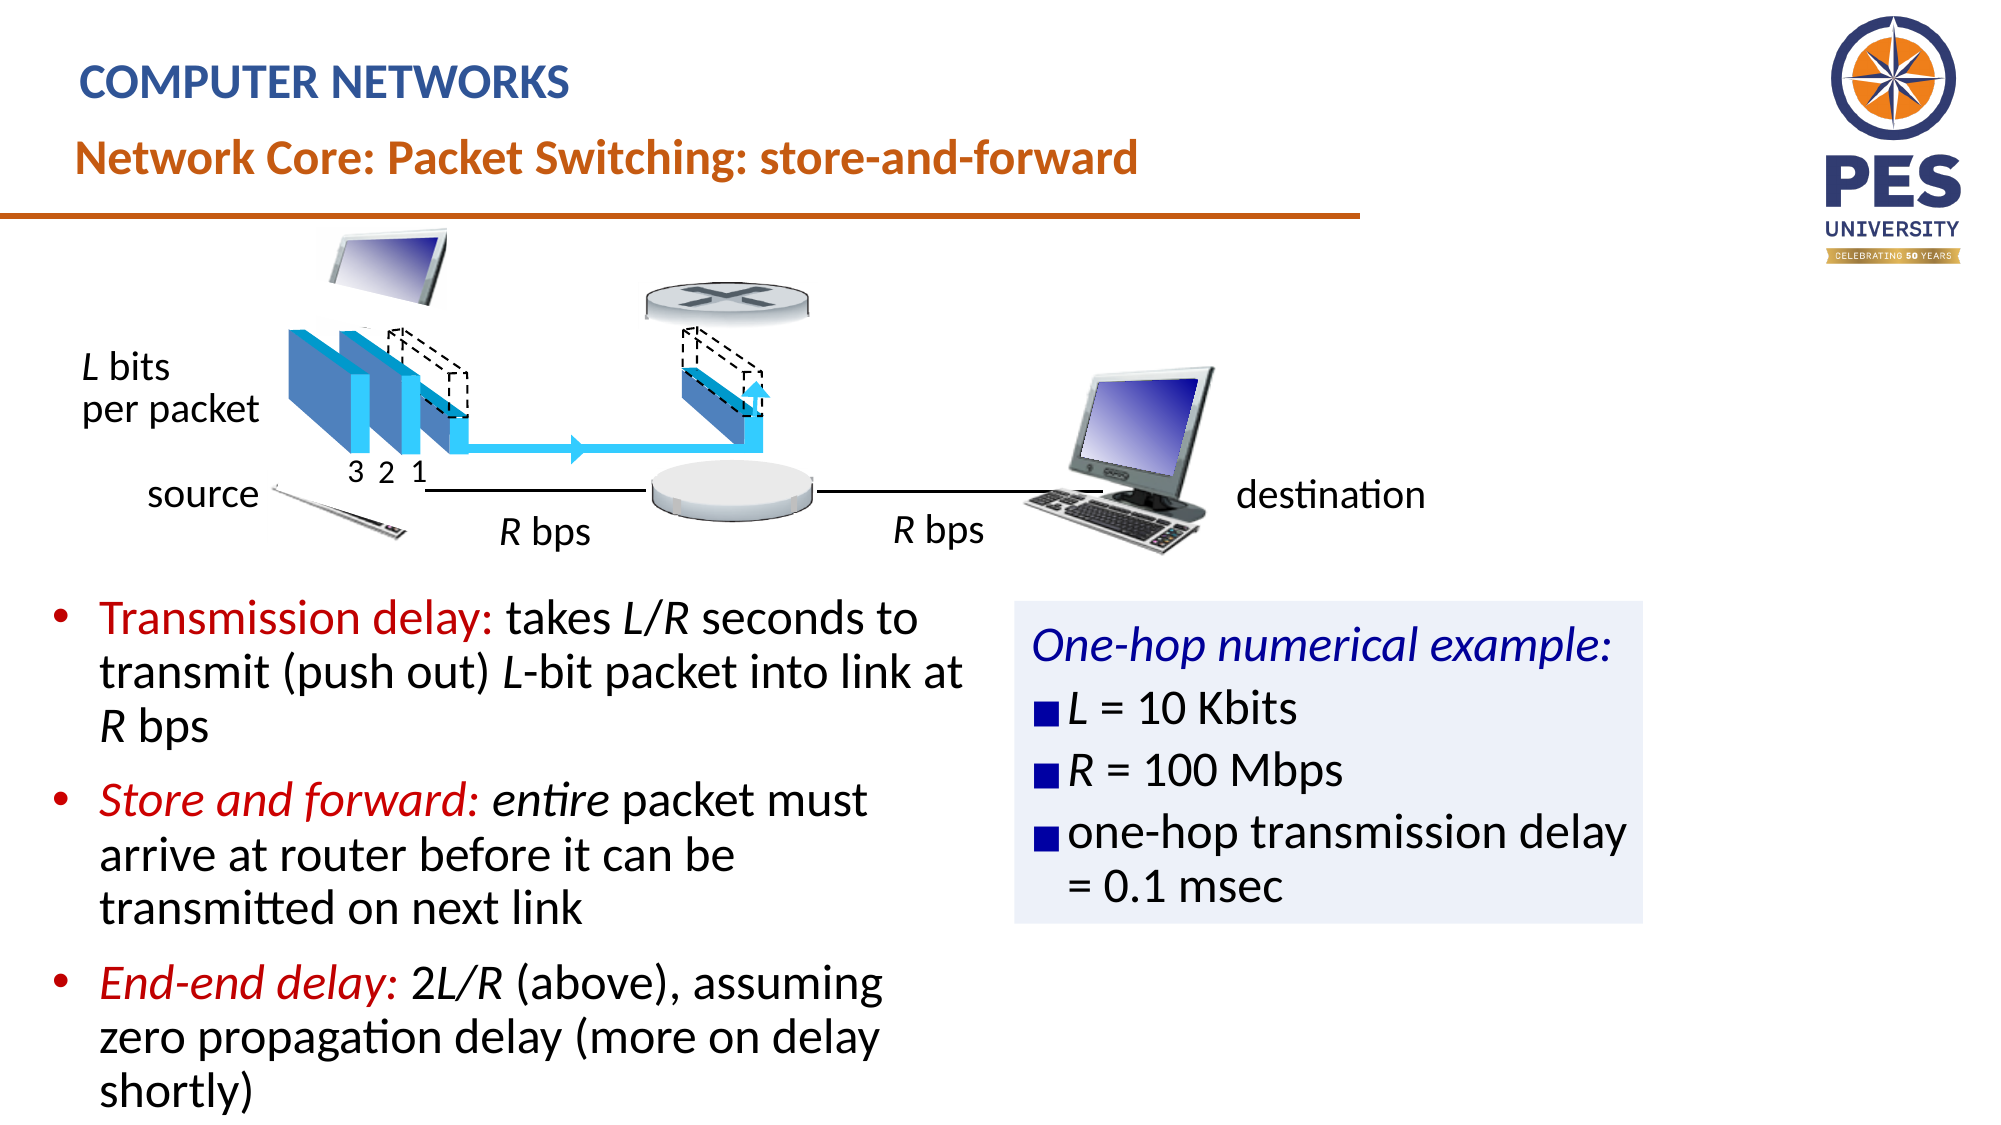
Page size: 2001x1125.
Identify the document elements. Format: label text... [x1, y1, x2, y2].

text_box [645, 459, 820, 524]
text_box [288, 326, 772, 465]
list Transmission delay: takes L/R seconds to transmit (push out) L-bit packet into link at R bps Store and forward: entire packet must arrive at router before it can be transmitted on next link End-end delay: 2L/R (above), assuming zero propagation delay (more on delay shortly) [37, 583, 989, 1125]
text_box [294, 227, 479, 324]
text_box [266, 444, 444, 543]
text_box R bps [877, 499, 972, 560]
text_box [638, 282, 818, 333]
text_box destination [1224, 459, 1446, 525]
picture [1826, 16, 1961, 264]
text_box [1014, 600, 1648, 978]
text_box R bps [484, 500, 608, 562]
text_box source [132, 458, 261, 524]
text_box COMPUTER NETWORKS [64, 41, 1295, 117]
text_box L bits per packet [66, 338, 279, 439]
text_box Network Core: Packet Switching: store-and-forward [59, 117, 1372, 192]
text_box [977, 358, 1221, 570]
